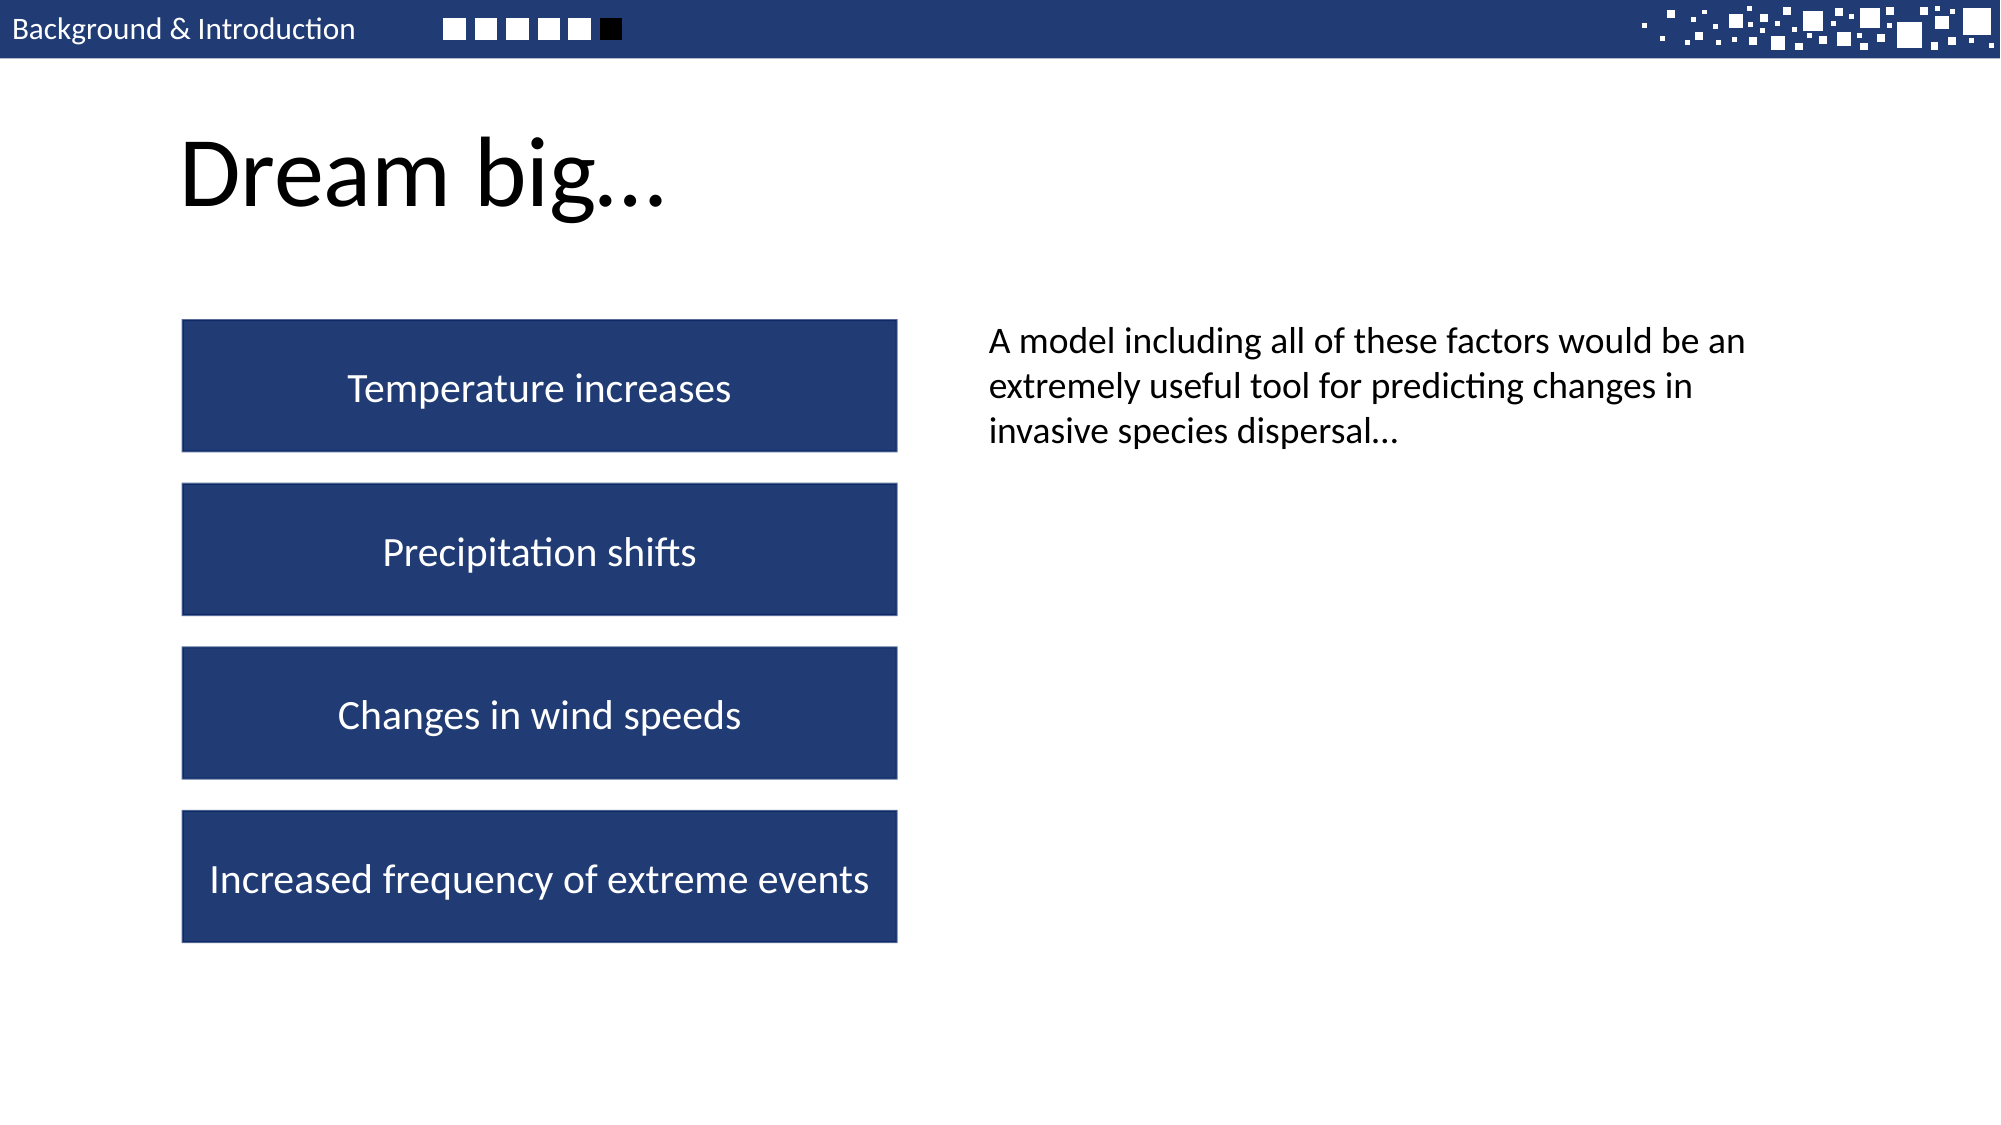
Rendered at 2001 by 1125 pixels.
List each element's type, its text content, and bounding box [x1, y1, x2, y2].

text_box [443, 18, 466, 40]
text_box [1819, 36, 1827, 44]
text_box [506, 18, 529, 40]
text_box [475, 18, 497, 40]
text_box [1963, 8, 1991, 35]
text_box [538, 18, 560, 40]
text_box Increased frequency of extreme events [182, 810, 898, 943]
text_box [1771, 36, 1785, 50]
text_box [1931, 42, 1938, 50]
text_box [1729, 14, 1743, 28]
text_box [1803, 11, 1823, 31]
text_box [1897, 22, 1922, 48]
text_box [1835, 8, 1843, 16]
text_box Temperature increases [182, 319, 898, 452]
text_box [1667, 10, 1675, 18]
text_box Dream big… [164, 98, 1720, 234]
text_box [1837, 32, 1851, 46]
text_box Background & Introduction [0, 1, 478, 54]
text_box [1877, 34, 1885, 42]
text_box [1920, 7, 1928, 15]
text_box [1749, 37, 1757, 45]
text_box [1760, 14, 1768, 22]
text_box [1783, 7, 1791, 15]
text_box [1935, 16, 1949, 29]
text_box Changes in wind speeds [182, 646, 898, 780]
text_box [568, 18, 591, 40]
text_box [1695, 32, 1703, 40]
text_box [1948, 37, 1956, 45]
text_box [1795, 43, 1803, 50]
text_box [600, 18, 622, 40]
text_box [1886, 7, 1894, 15]
text_box A model including all of these factors would be an extremely useful tool for predicting changes in invasive species dispersal… [974, 308, 1834, 459]
text_box [1860, 43, 1868, 50]
text_box [1860, 8, 1880, 28]
text_box [0, 0, 2000, 59]
text_box Precipitation shifts [182, 483, 898, 616]
